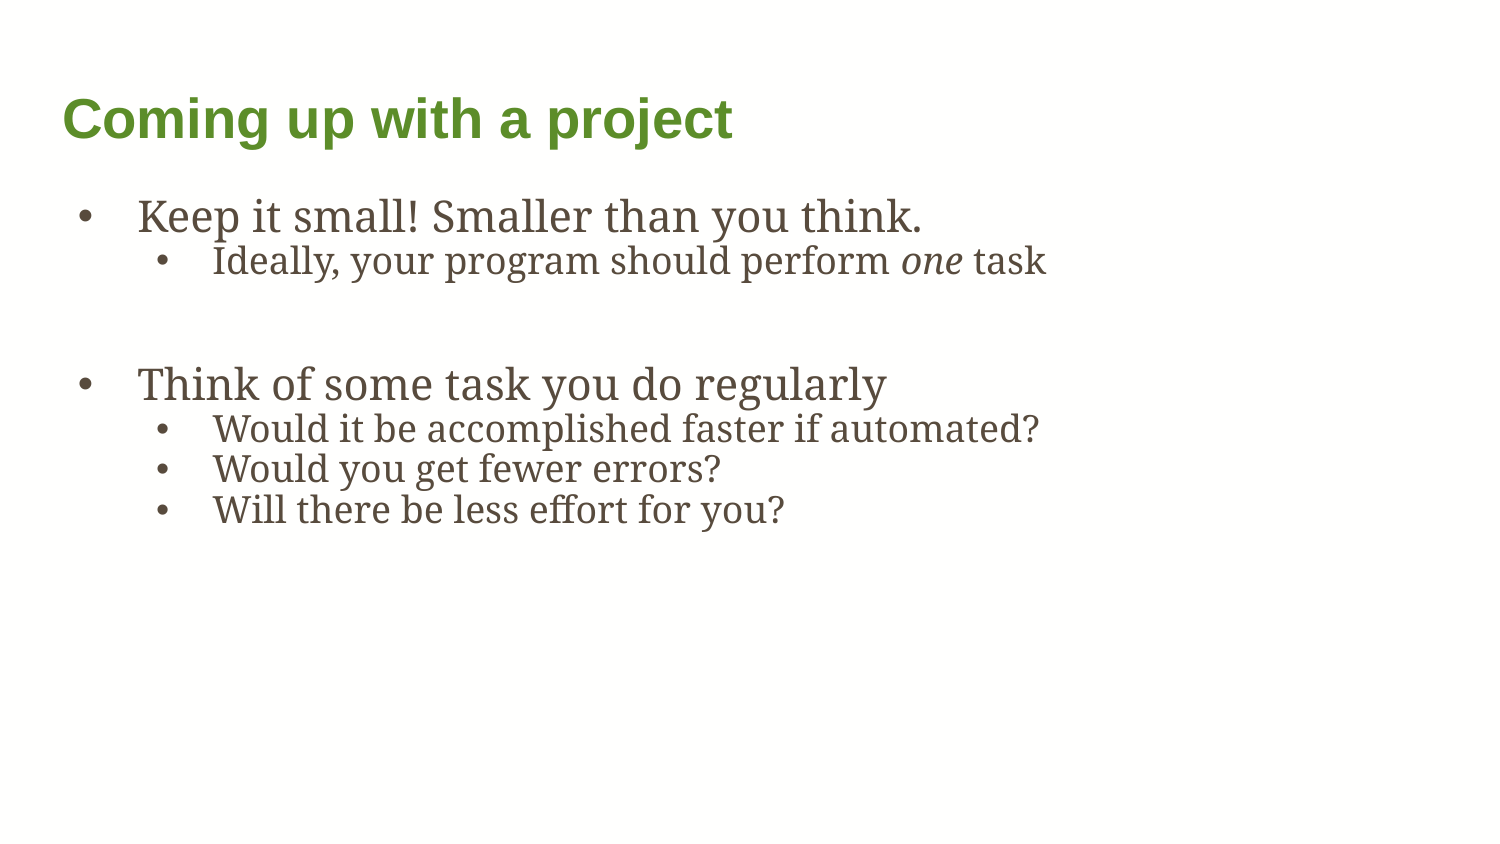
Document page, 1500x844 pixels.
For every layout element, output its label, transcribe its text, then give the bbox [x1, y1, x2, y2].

title Coming up with a project [51, 72, 1449, 167]
list Keep it small! Smaller than you think. Ideally, your program should perform one task Think of some task you do regularly Would it be accomplished faster if automated? Would you get fewer errors? Will there be less effort for you? [51, 189, 1449, 750]
